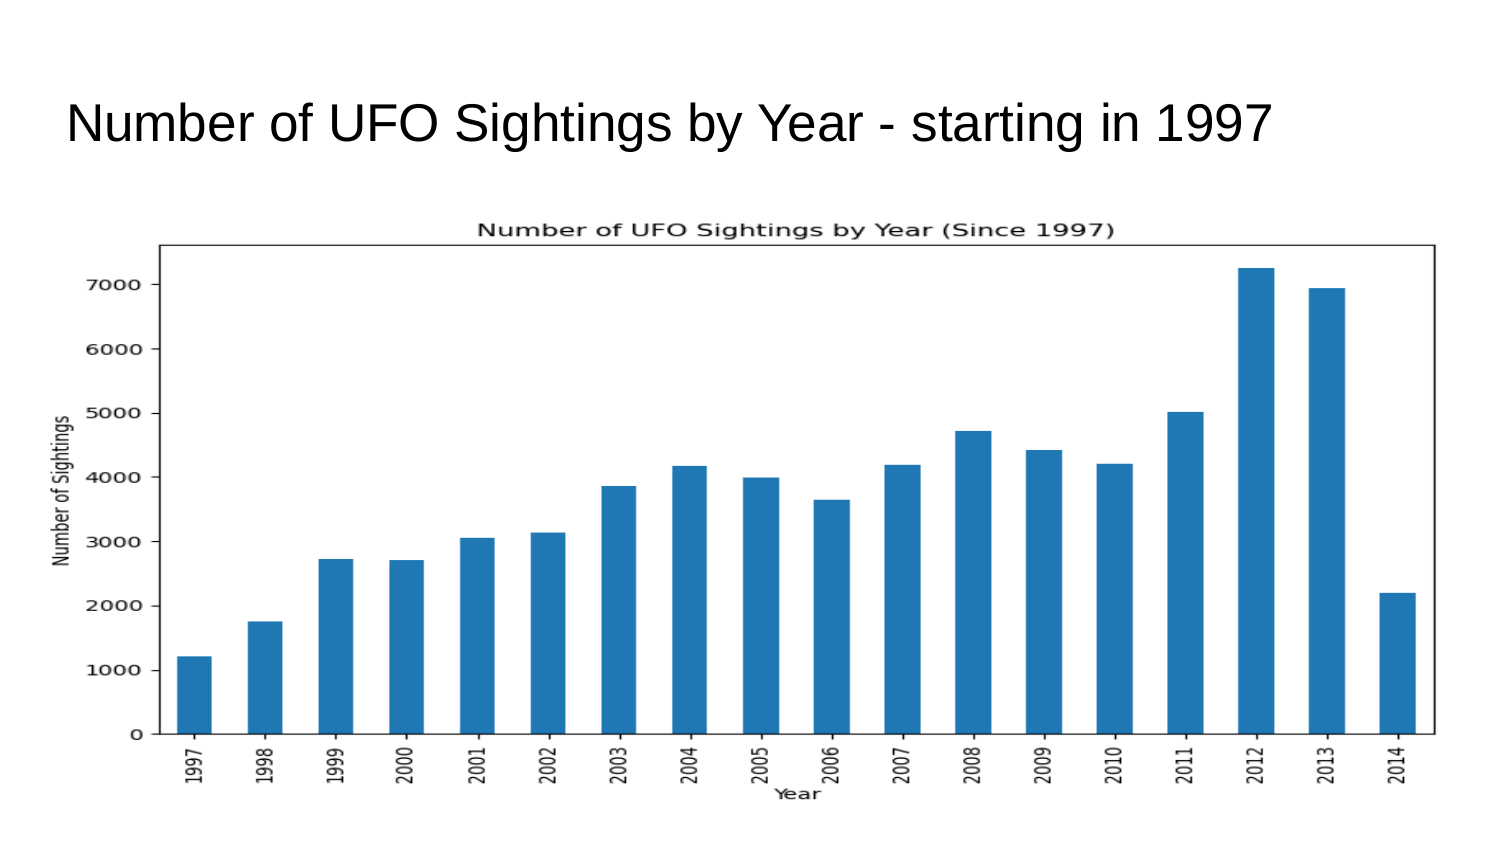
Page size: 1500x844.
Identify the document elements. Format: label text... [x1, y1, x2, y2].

picture [36, 212, 1450, 814]
title Number of UFO Sightings by Year - starting in 1997 [51, 72, 1449, 167]
